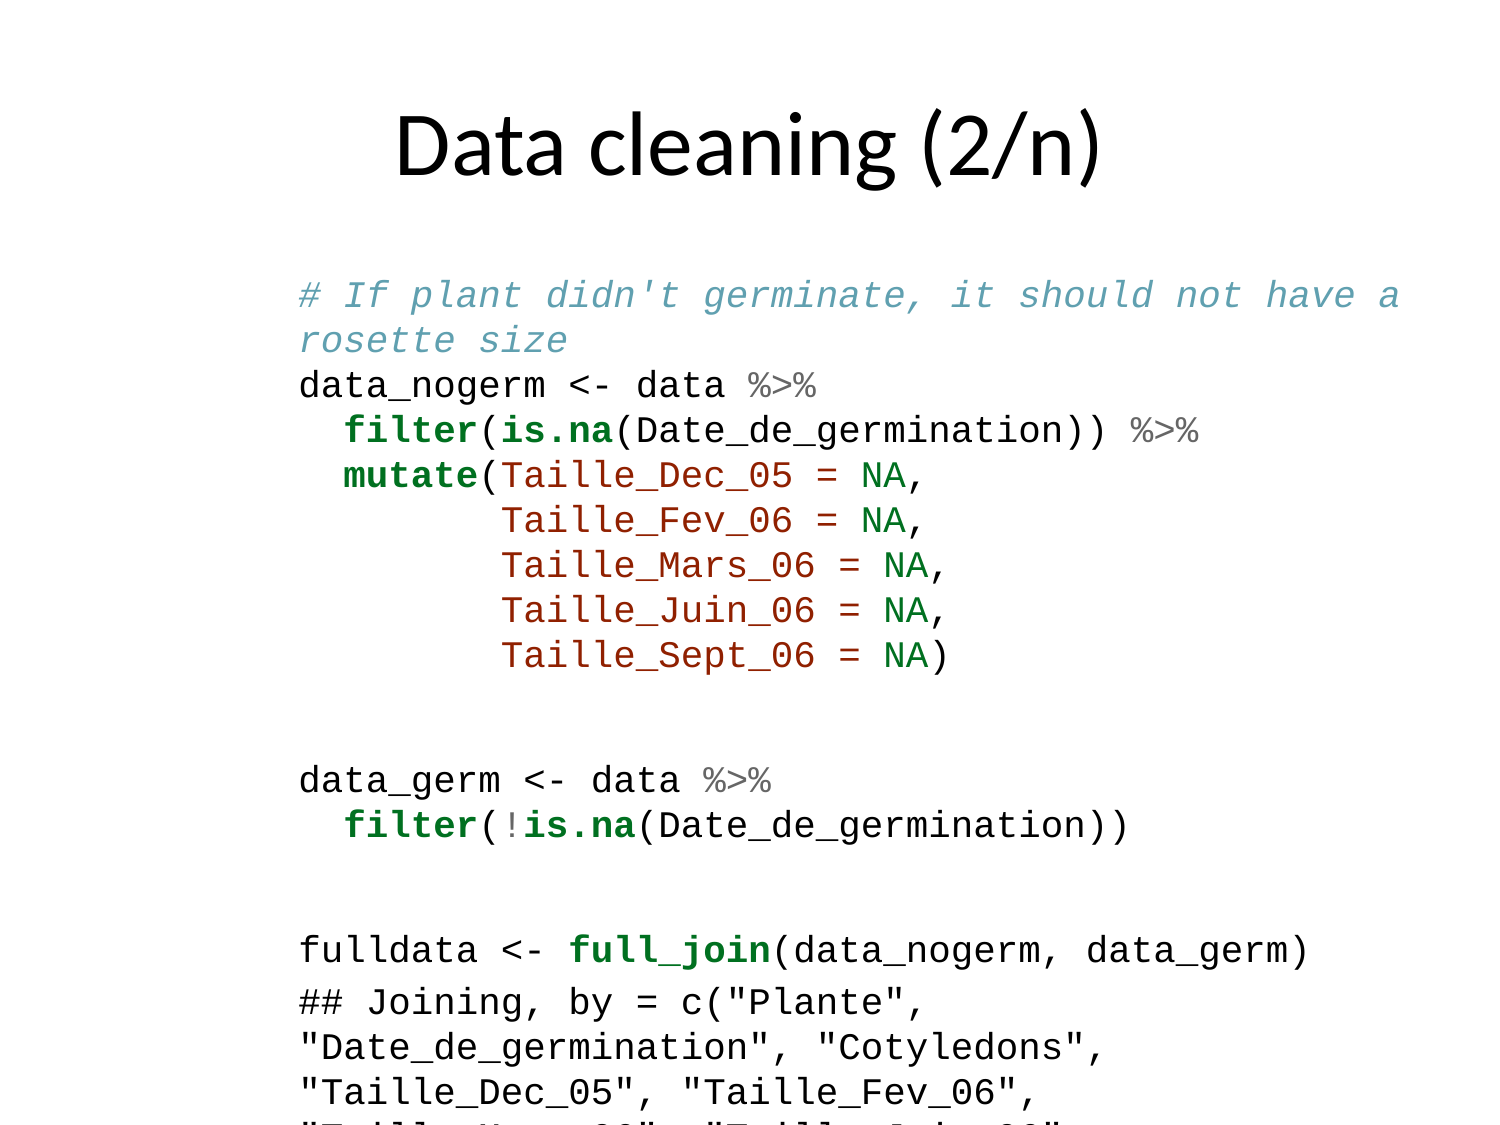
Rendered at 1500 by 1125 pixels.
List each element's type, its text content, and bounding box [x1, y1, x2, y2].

title Data cleaning (2/n) [75, 45, 1425, 233]
list # If plant didn't germinate, it should not have a rosette size data_nogerm <- data %>% filter(is.na(Date_de_germination)) %>% mutate(Taille_Dec_05 = NA, Taille_Fev_06 = NA, Taille_Mars_06 = NA, Taille_Juin_06 = NA, Taille_Sept_06 = NA) data_germ <- data %>% filter(!is.na(Date_de_germination)) fulldata <- full_join(data_nogerm, data_germ) ## Joining, by = c("Plante", "Date_de_germination", "Cotyledons", "Taille_Dec_05", "Taille_Fev_06", "Taille_Mars_06", "Taille_Juin_06", "Taille_Sept_06", "traitement", "PAR", "reference", "espece", "pop") [75, 262, 1425, 1005]
